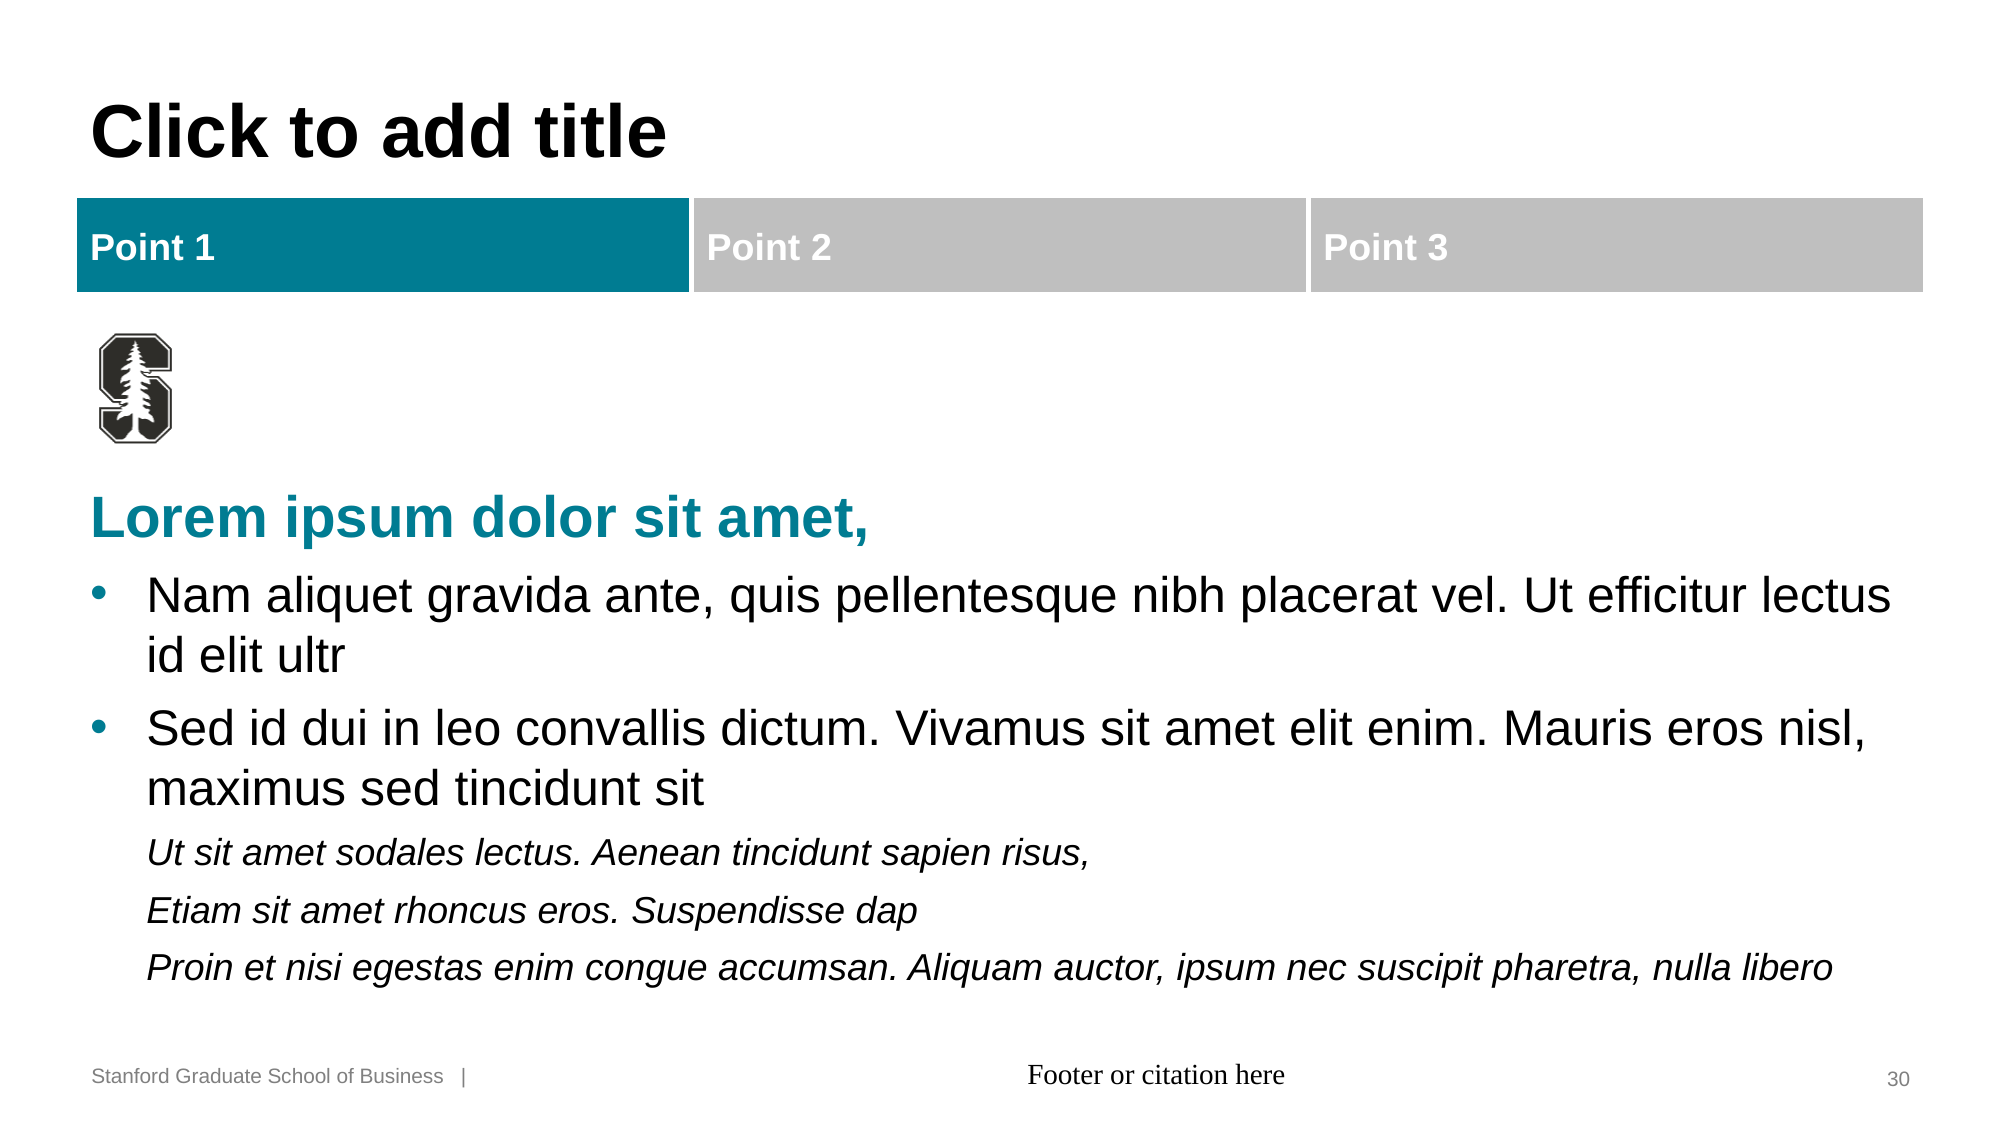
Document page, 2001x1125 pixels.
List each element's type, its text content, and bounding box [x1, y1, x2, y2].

title Click to add title [75, 75, 1925, 181]
list Lorem ipsum dolor sit amet, Nam aliquet gravida ante, quis pellentesque nibh placerat vel. Ut efficitur lectus id elit ultr Sed id dui in leo convallis dictum. Vivamus sit amet elit enim. Mauris eros nisl, maximus sed tincidunt sit Ut sit amet sodales lectus. Aenean tincidunt sapien risus, Etiam sit amet rhoncus eros. Suspendisse dap Proin et nisi egestas enim congue accumsan. Aliquam auctor, ipsum nec suscipit pharetra, nulla libero [75, 471, 1925, 1032]
list Point 2 [689, 193, 1306, 296]
slide_number 30 [1866, 1054, 1925, 1098]
list Point 3 [1306, 193, 1927, 296]
footer Footer or citation here [468, 1054, 1844, 1098]
picture [75, 328, 196, 449]
list Point 1 [73, 193, 689, 296]
